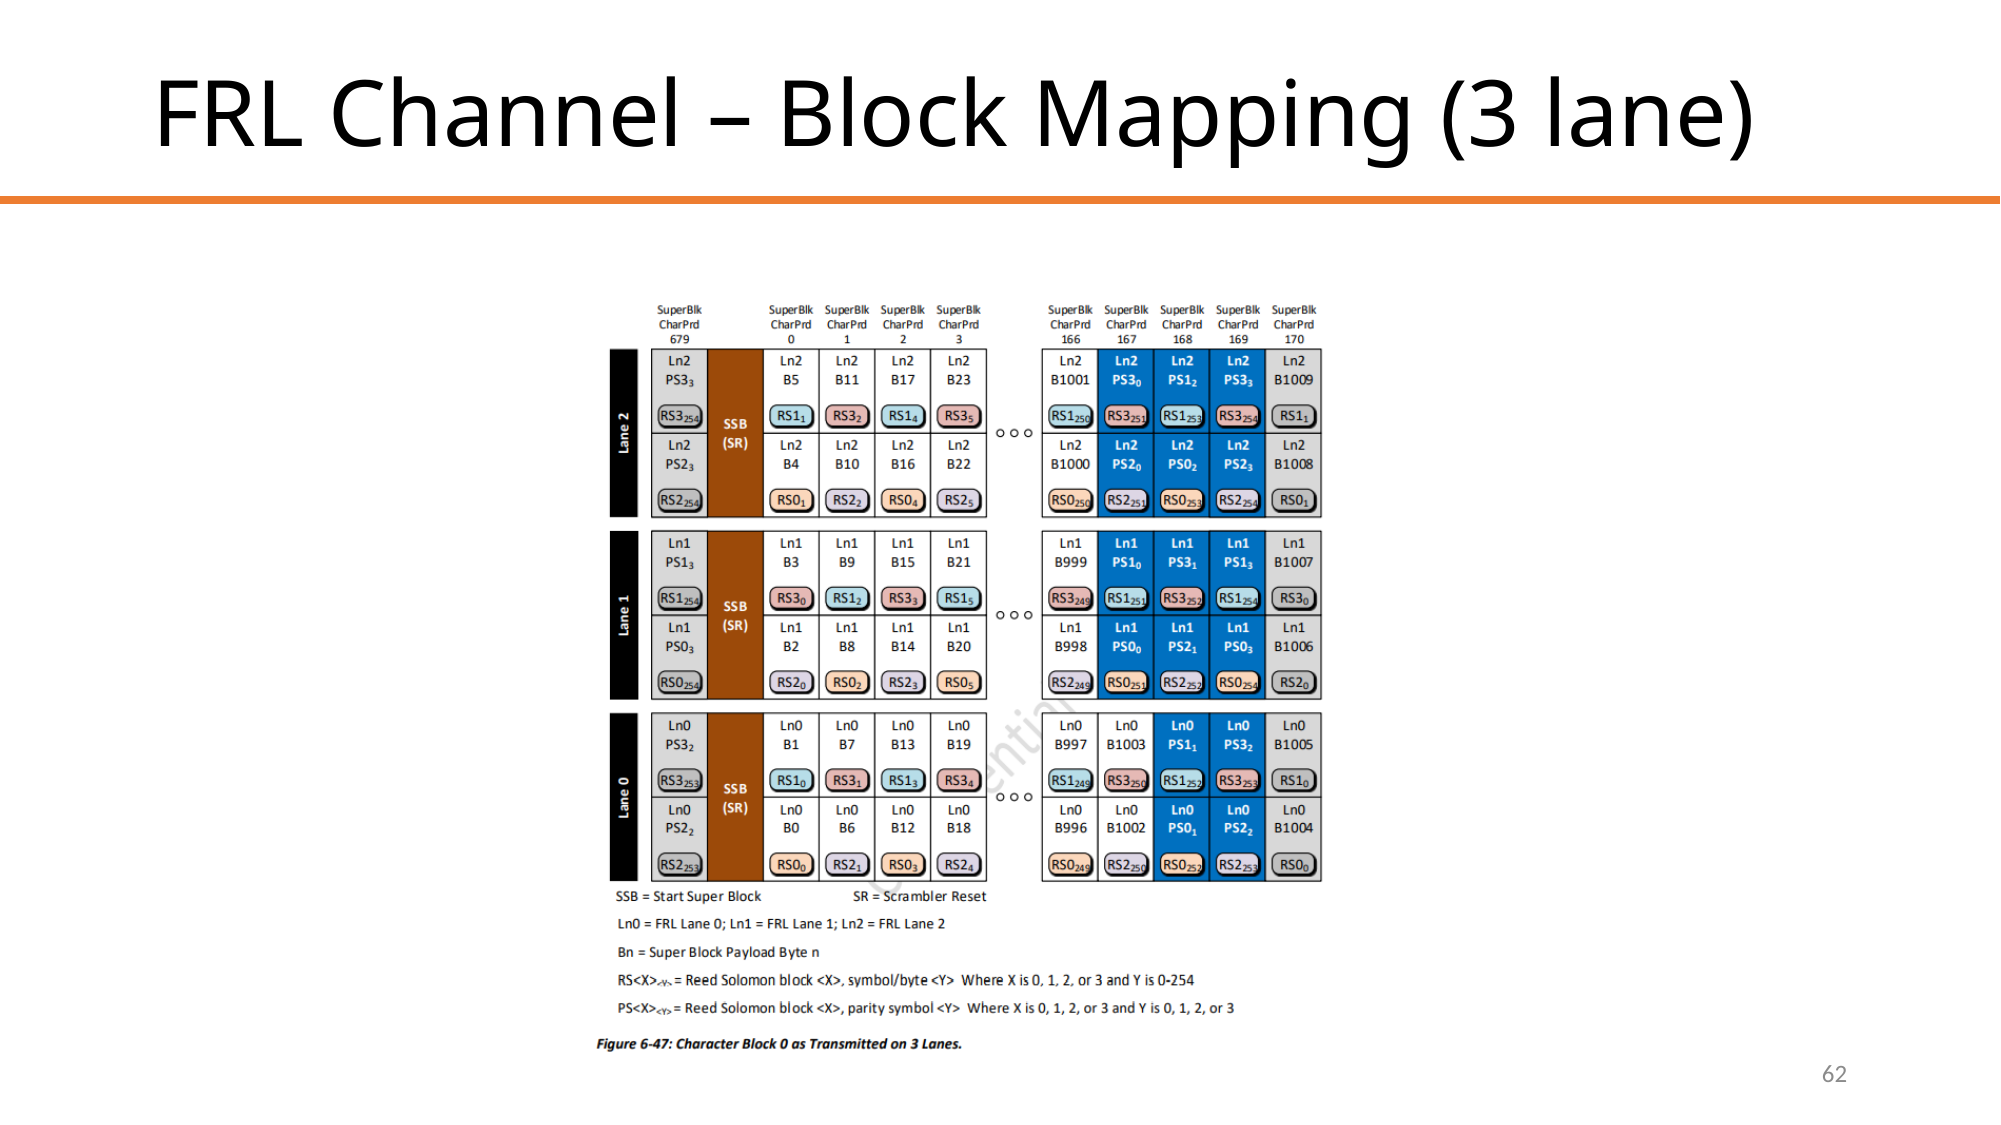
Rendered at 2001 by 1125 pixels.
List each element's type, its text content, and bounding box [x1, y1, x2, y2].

picture [591, 299, 1338, 1056]
title FRL Channel – Block Mapping (3 lane) [137, 59, 1863, 278]
slide_number 62 [1412, 1042, 1863, 1103]
